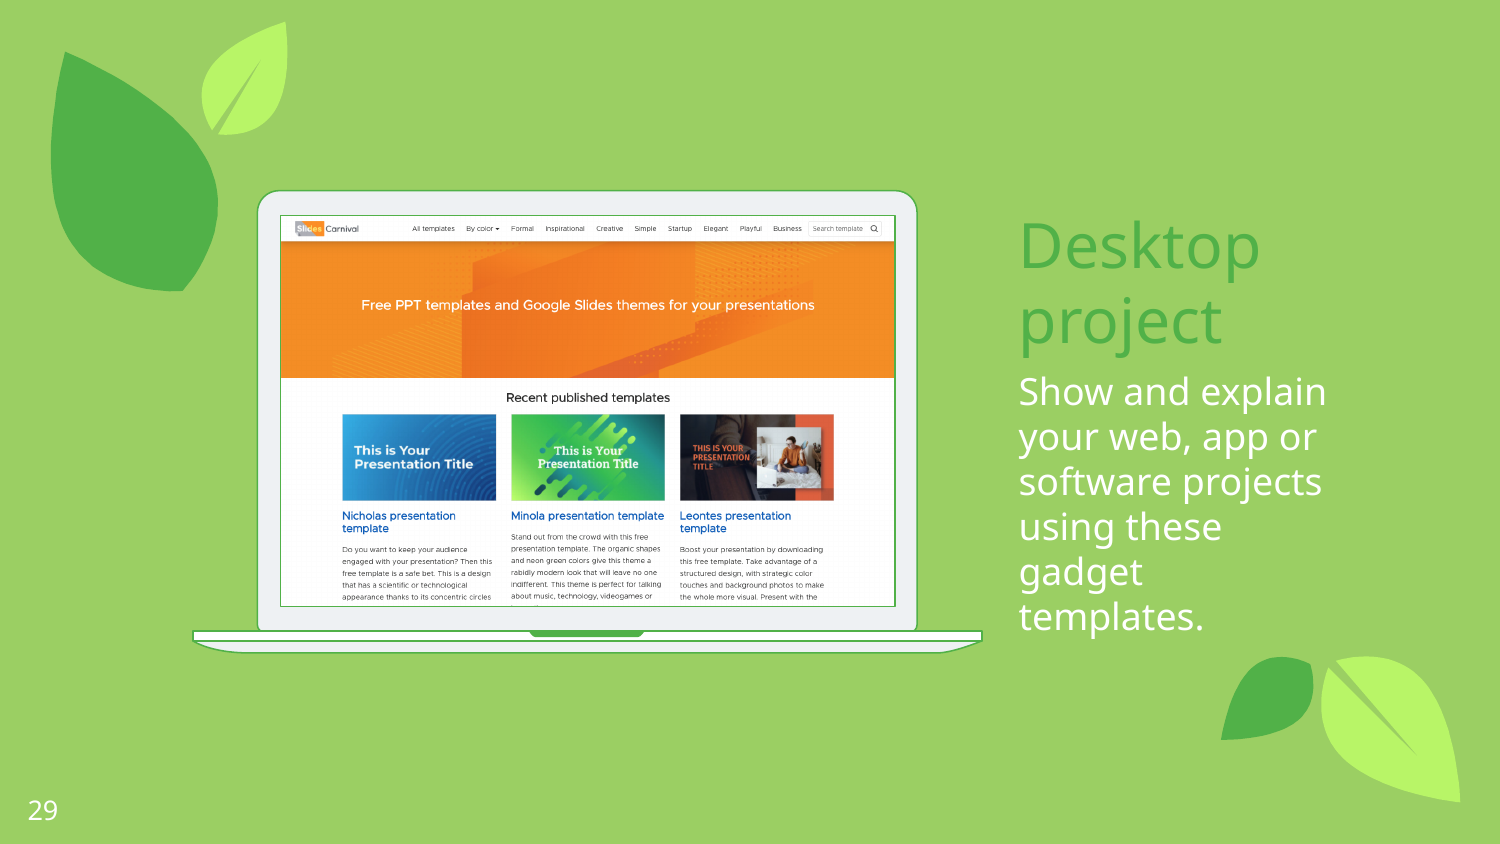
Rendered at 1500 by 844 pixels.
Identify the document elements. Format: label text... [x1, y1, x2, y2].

list Desktop project Show and explain your web, app or software projects using these gadget templates. [1003, 80, 1354, 764]
picture [280, 215, 895, 606]
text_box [192, 190, 983, 654]
slide_number 29 [12, 779, 103, 844]
